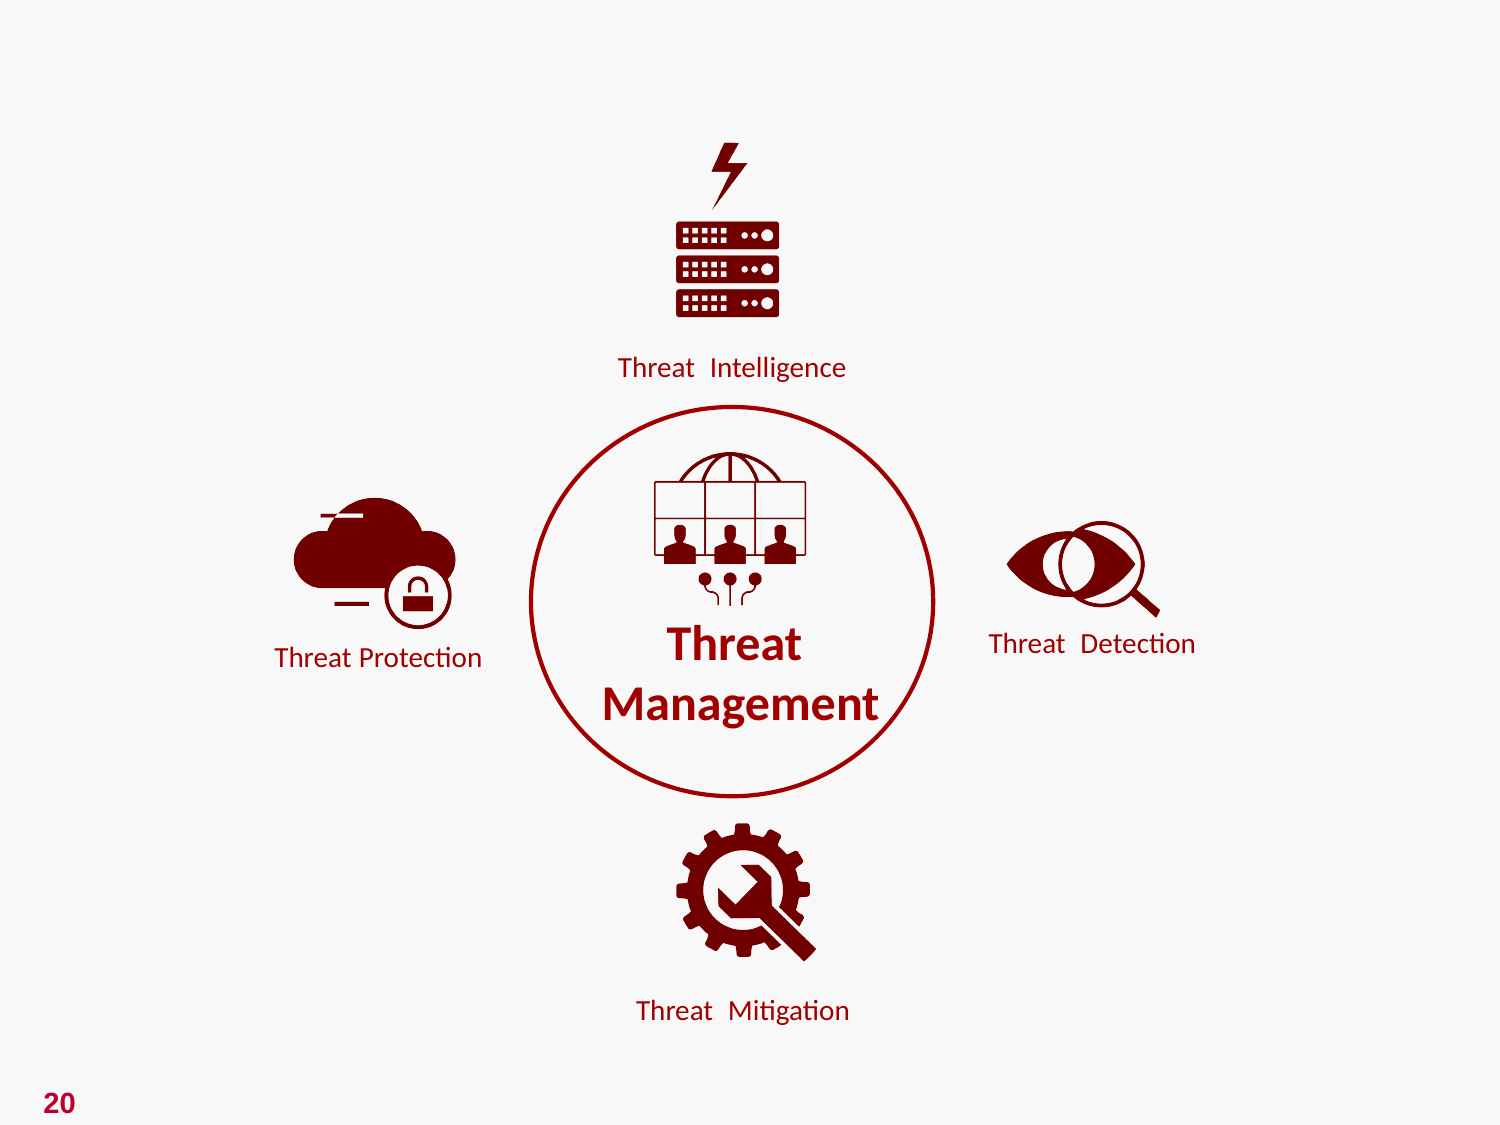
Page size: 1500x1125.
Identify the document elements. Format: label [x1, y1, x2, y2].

text_box [218, 90, 1221, 1035]
